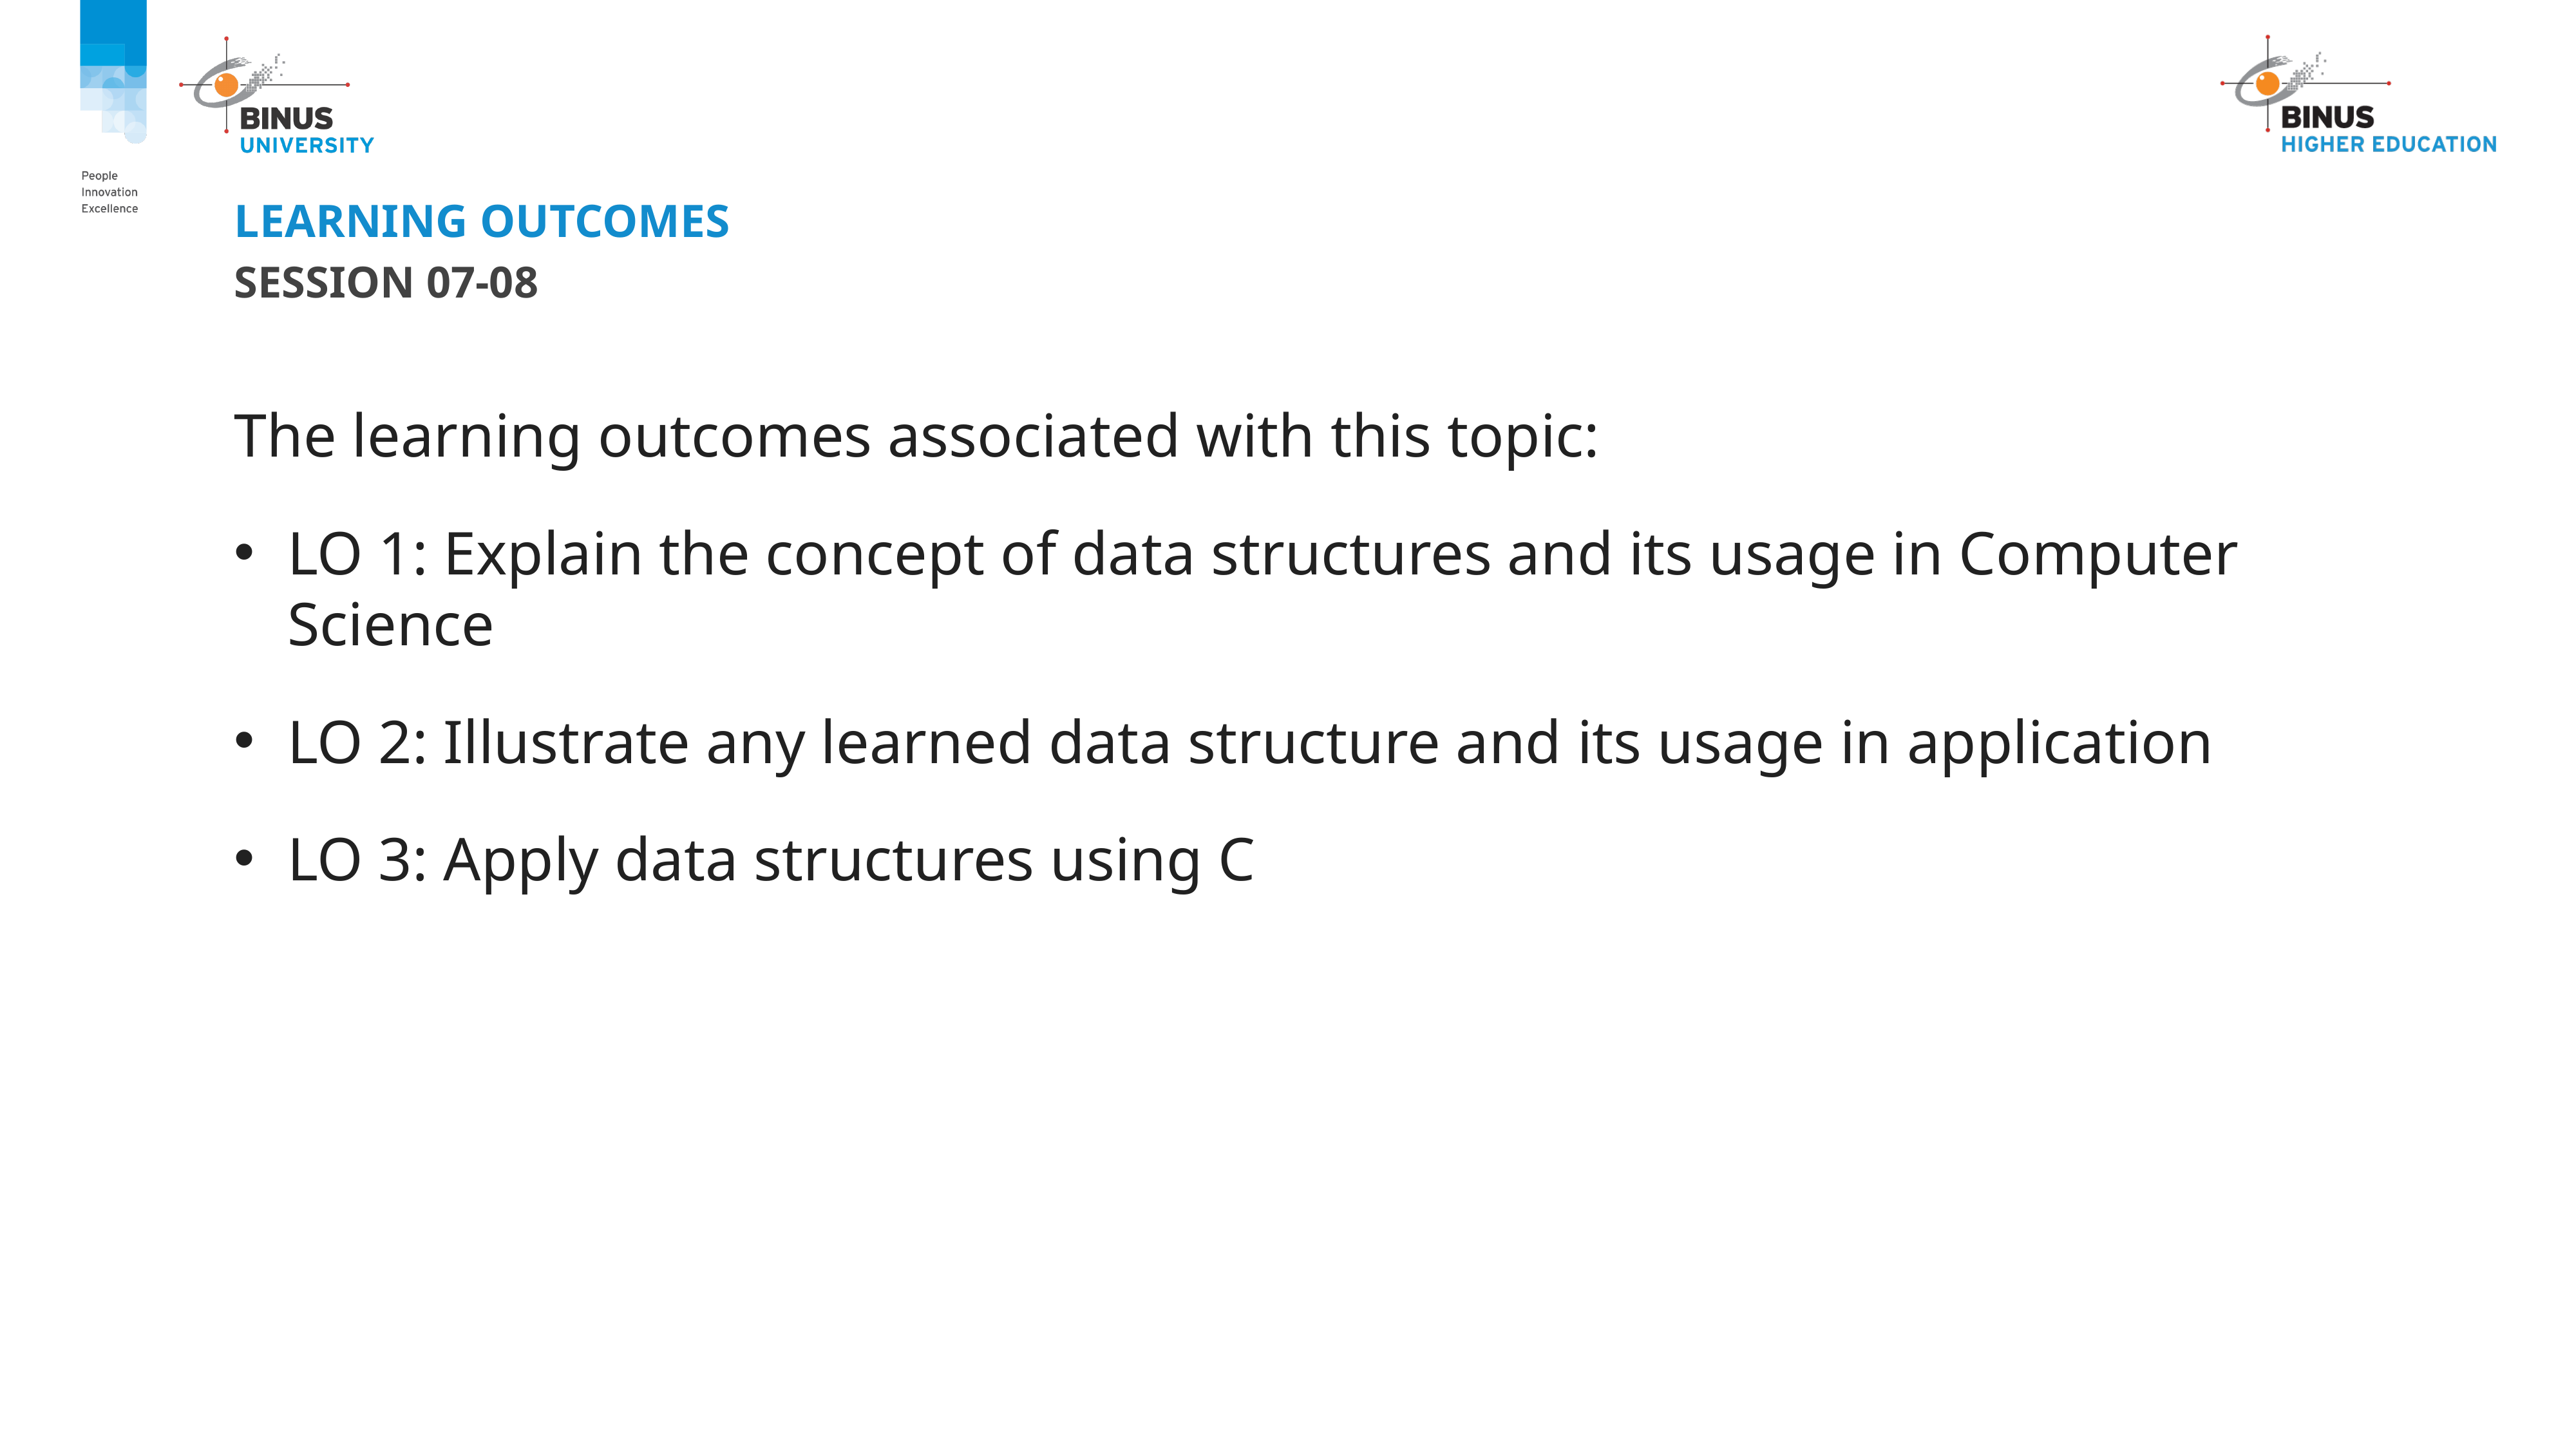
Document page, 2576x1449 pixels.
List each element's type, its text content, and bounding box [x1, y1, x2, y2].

title LEARNING OUTCOMES [228, 197, 1784, 252]
picture [81, 146, 146, 213]
picture [174, 25, 374, 161]
picture [80, 66, 147, 144]
picture [2199, 0, 2496, 156]
list The learning outcomes associated with this topic: LO 1: Explain the concept of data structures and its usage in Computer Science LO 2: Illustrate any learned data structure and its usage in application LO 3: Apply data structures using C [228, 392, 2269, 1252]
list Session 07-08 [228, 255, 1262, 341]
